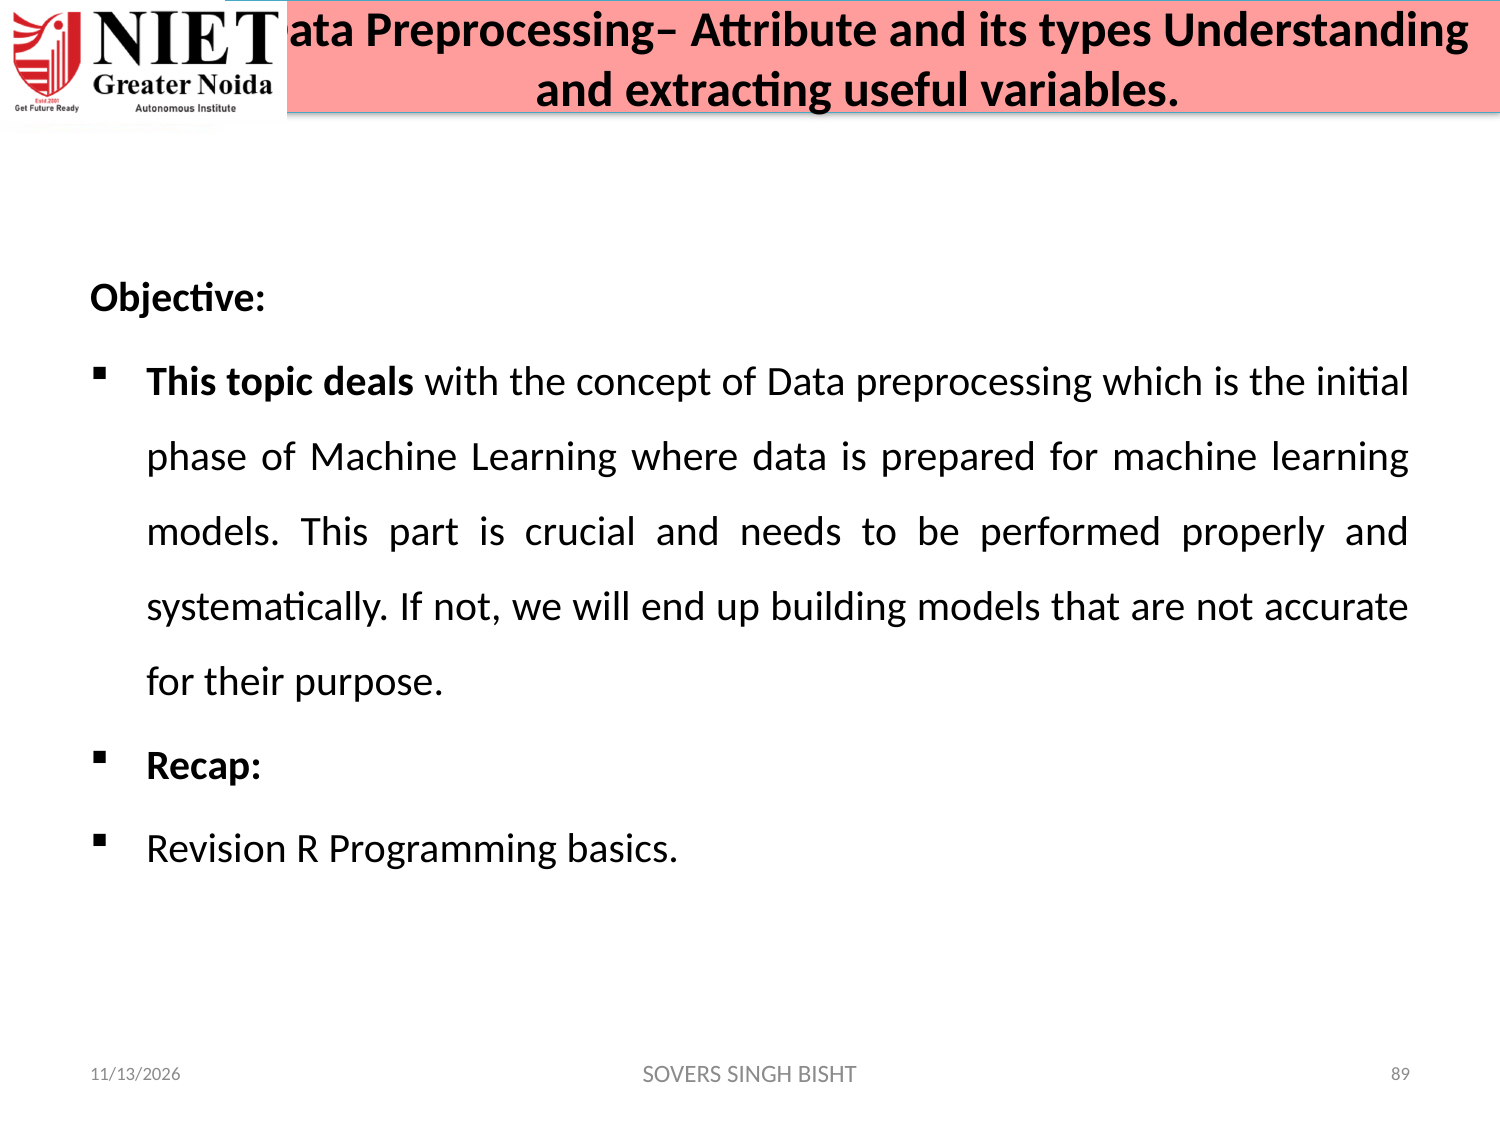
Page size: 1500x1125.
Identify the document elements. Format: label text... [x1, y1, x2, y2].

picture [0, 0, 288, 135]
list Objective: This topic deals with the concept of Data preprocessing which is the initial phase of Machine Learning where data is prepared for machine learning models. This part is crucial and needs to be performed properly and systematically. If not, we will end up building models that are not accurate for their purpose. Recap: Revision R Programming basics. [75, 262, 1425, 1005]
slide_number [75, 1042, 425, 1103]
footer SOVERS SINGH BISHT [512, 1042, 988, 1103]
slide_number 89 [1074, 1042, 1425, 1103]
text_box Data Preprocessing– Attribute and its types Understanding and extracting useful variables. [288, 0, 1500, 113]
